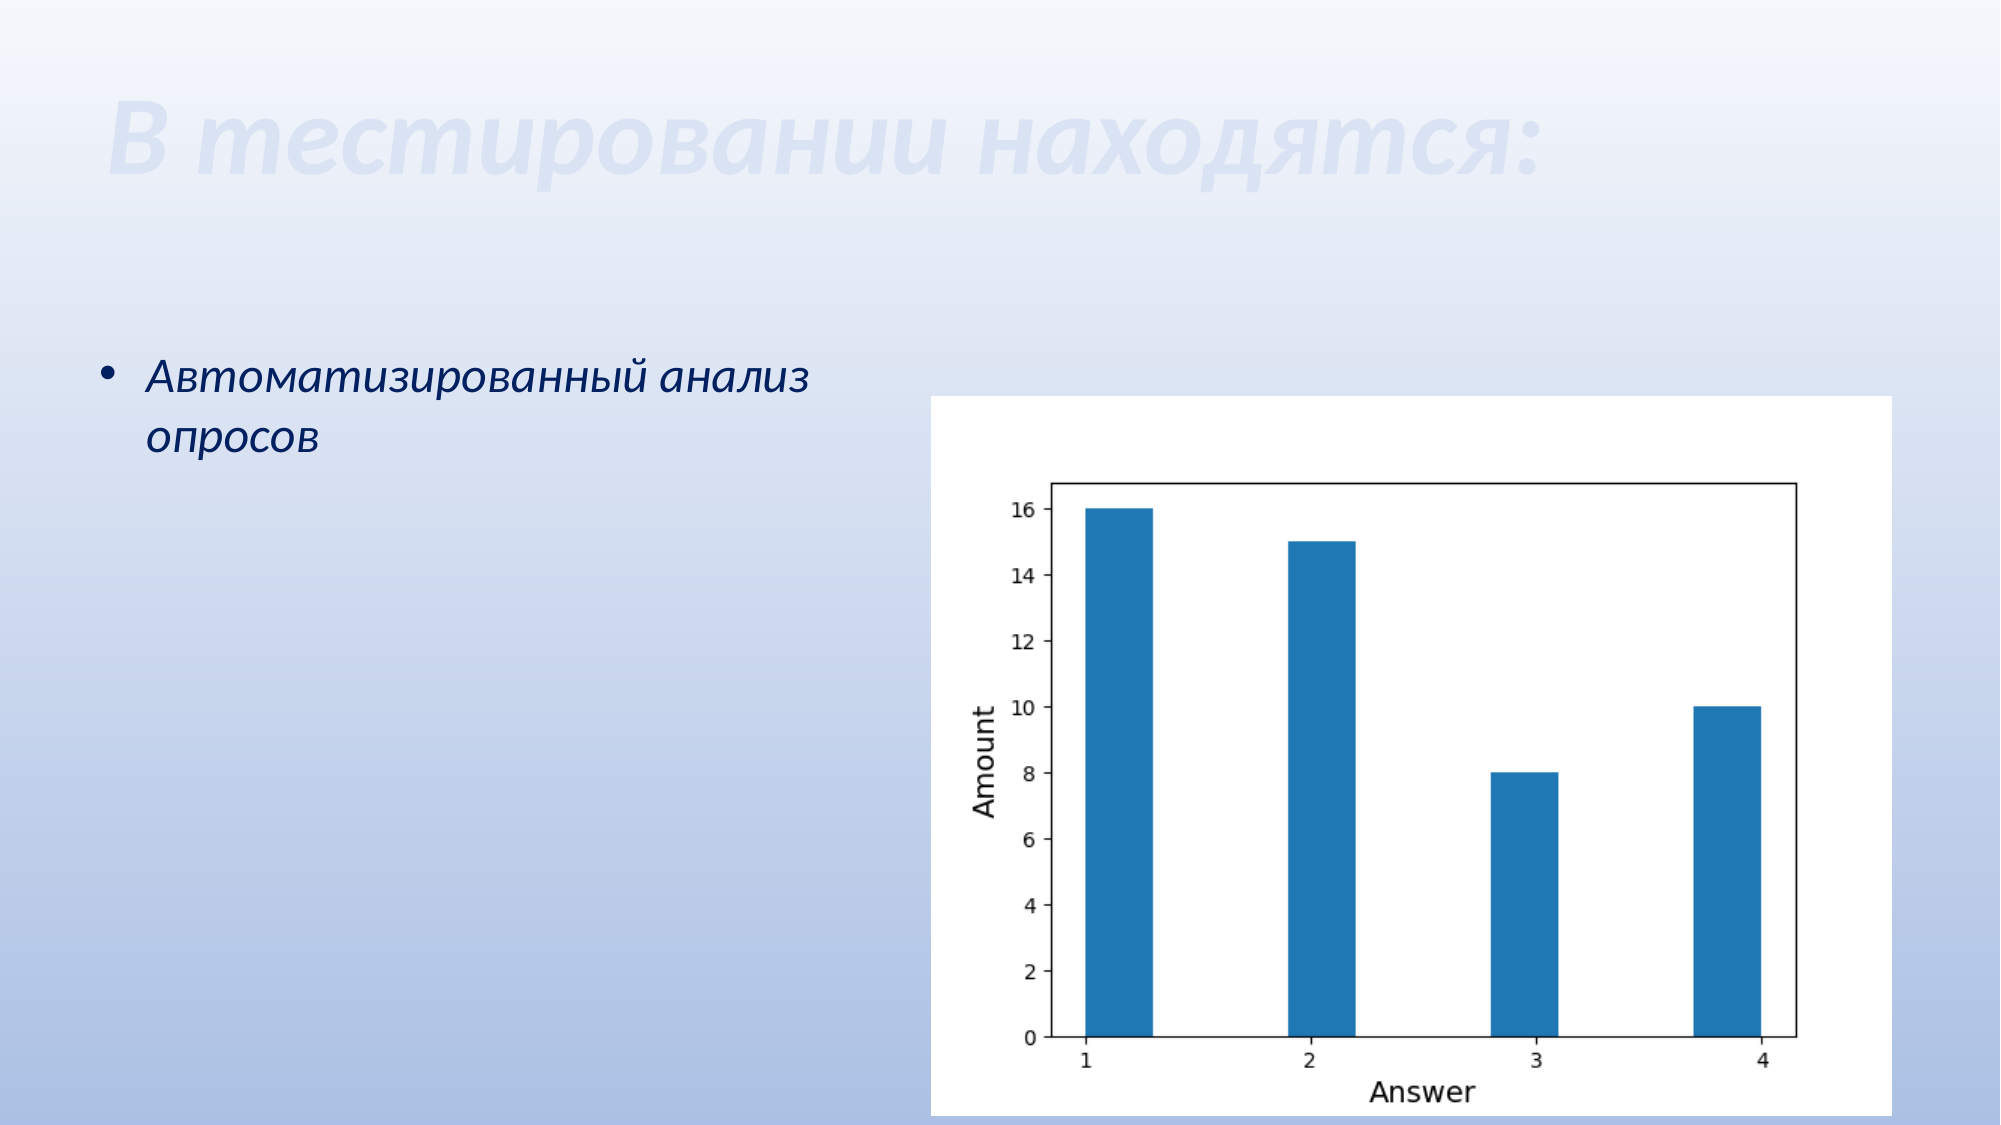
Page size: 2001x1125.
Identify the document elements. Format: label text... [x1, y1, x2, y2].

text_box Автоматизированный анализ опросов [84, 335, 857, 471]
text_box В тестировании находятся: [91, 54, 1560, 205]
picture [931, 395, 1892, 1116]
